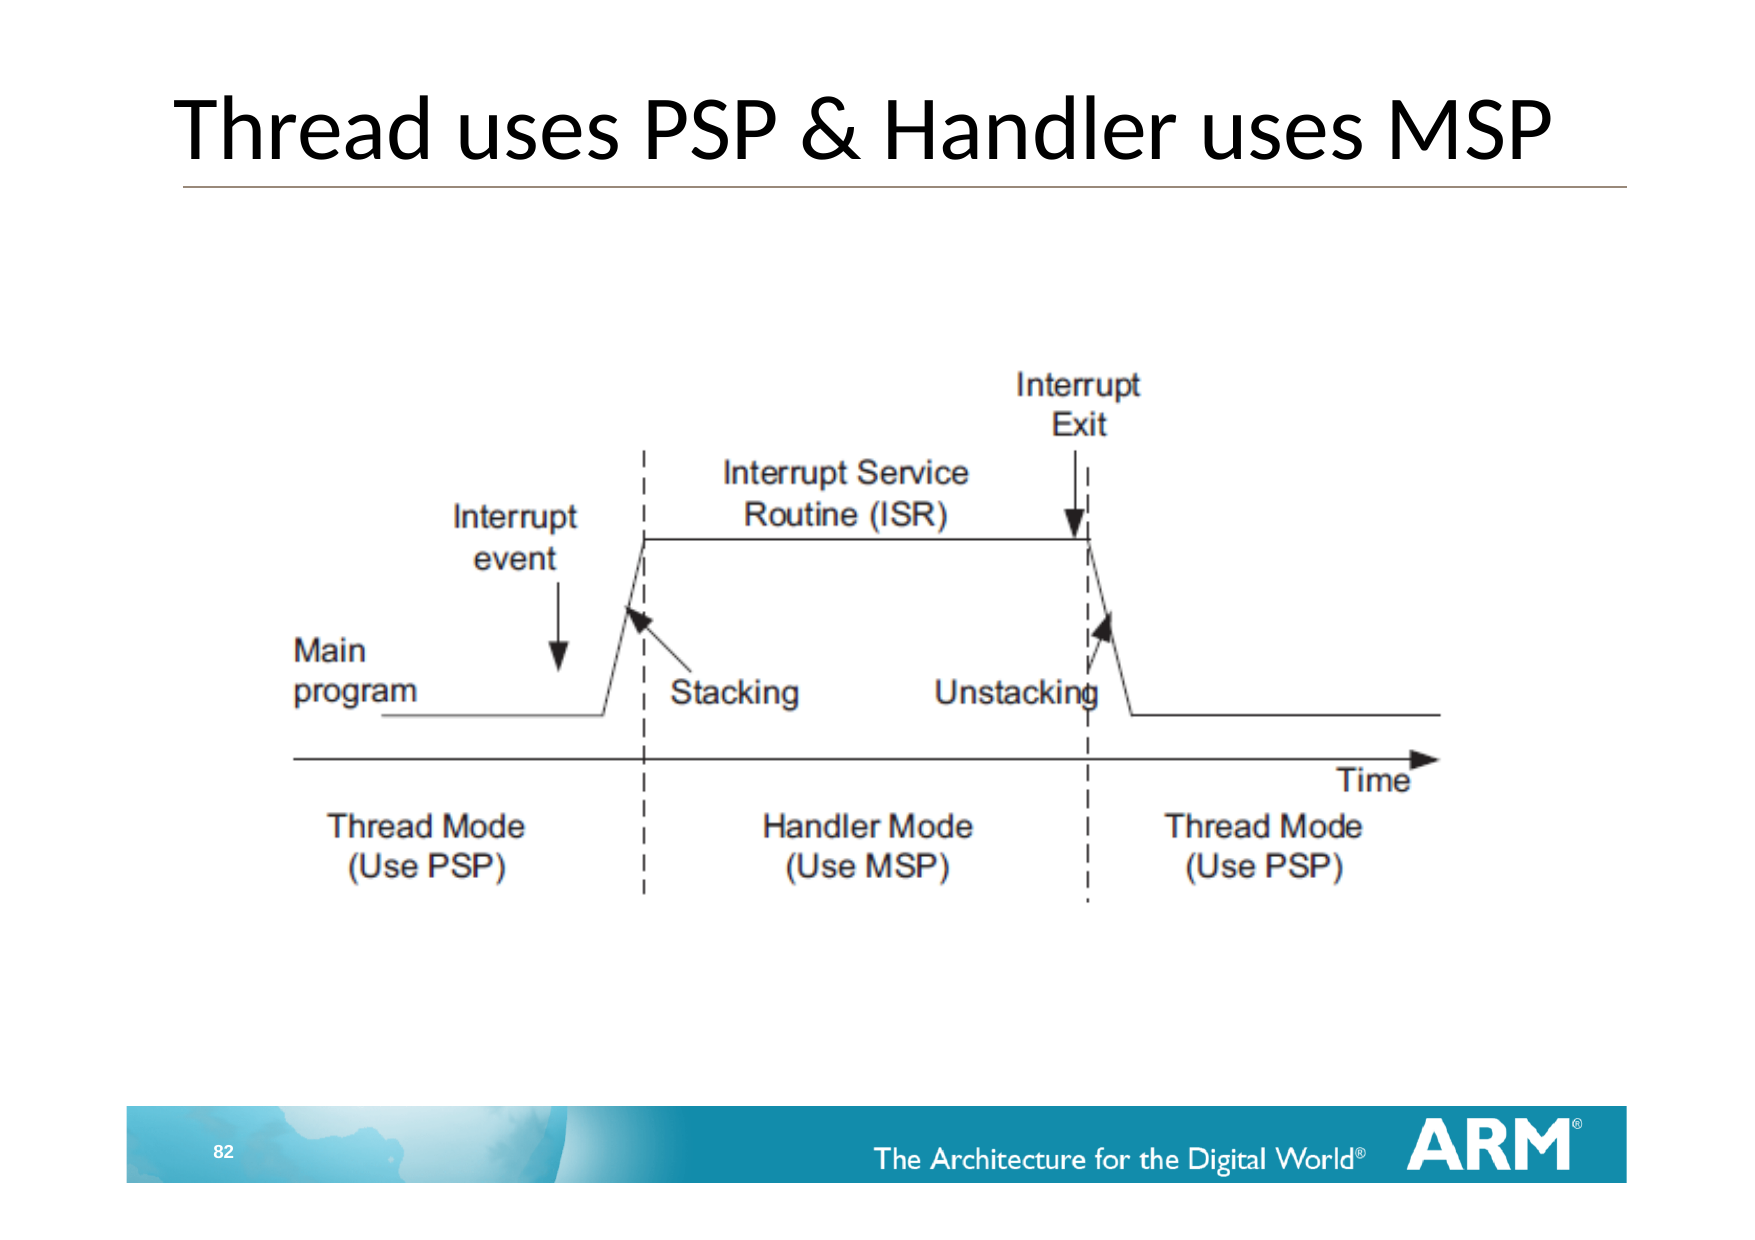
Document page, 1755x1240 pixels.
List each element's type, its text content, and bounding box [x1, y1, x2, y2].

slide_number 82 [198, 1139, 287, 1187]
title Thread uses PSP & Handler uses MSP [173, 80, 1581, 172]
picture [126, 1106, 1627, 1183]
picture [252, 317, 1502, 923]
